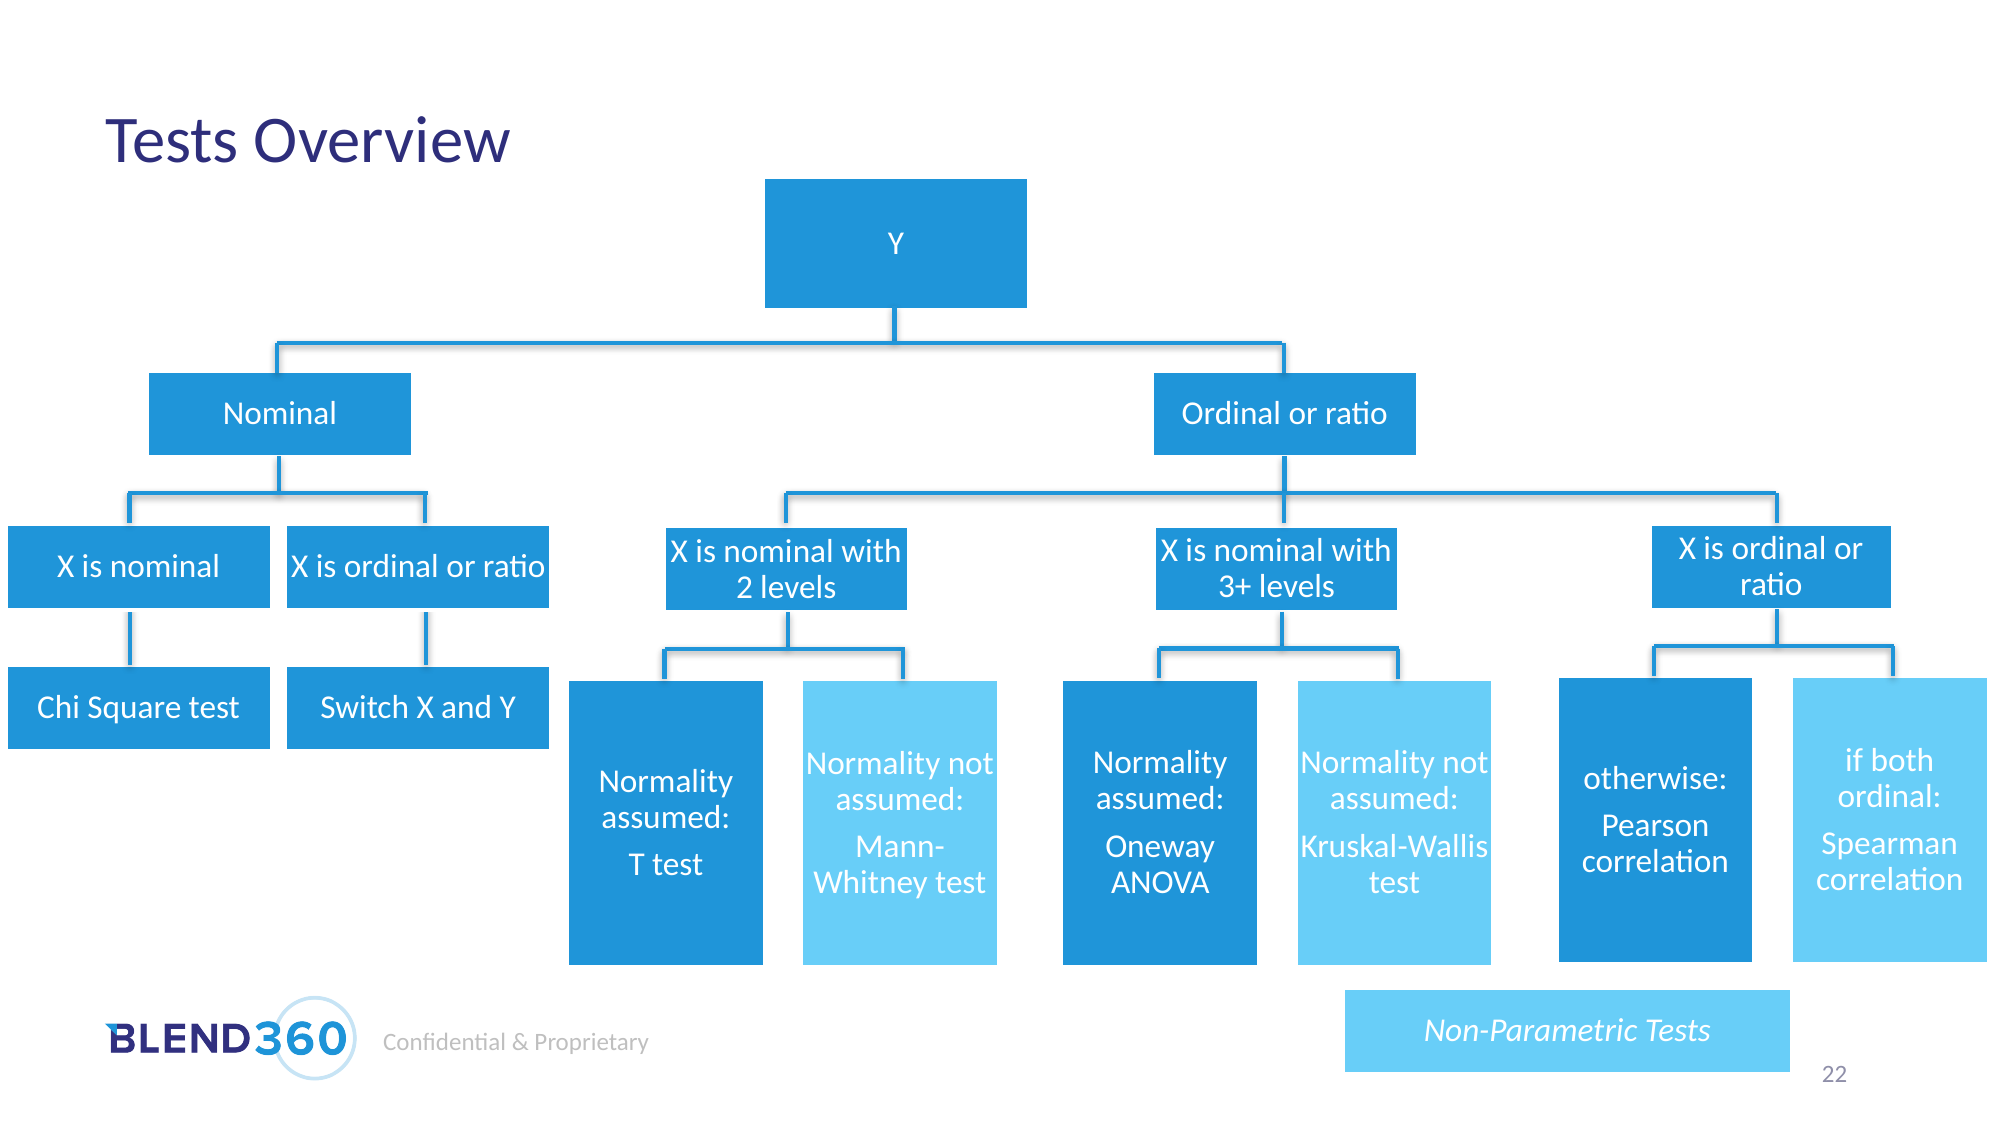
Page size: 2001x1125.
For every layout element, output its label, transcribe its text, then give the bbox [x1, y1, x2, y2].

text_box Non-Parametric Tests [1341, 985, 1795, 1077]
text_box Nominal [145, 368, 415, 459]
text_box Normality assumed: T test [565, 677, 767, 969]
text_box Normality not assumed: Kruskal-Wallis test [1294, 677, 1496, 969]
picture [99, 988, 363, 1088]
text_box X is ordinal or ratio [283, 521, 553, 612]
text_box Normality not assumed: Mann-Whitney test [799, 677, 1001, 969]
text_box X is nominal [4, 521, 274, 612]
text_box X is nominal with 2 levels [662, 524, 911, 615]
text_box otherwise: Pearson correlation [1555, 674, 1757, 967]
text_box Y [761, 175, 1031, 312]
text_box X is nominal with 3+ levels [1152, 524, 1401, 614]
text_box Switch X and Y [283, 663, 553, 753]
slide_number 22 [1412, 1042, 1863, 1103]
text_box Normality assumed: Oneway ANOVA [1059, 677, 1261, 969]
text_box if both ordinal: Spearman correlation [1789, 674, 1991, 967]
text_box X is ordinal or ratio [1647, 521, 1895, 612]
text_box Ordinal or ratio [1150, 368, 1420, 459]
title Tests Overview [105, 104, 1908, 214]
text_box Chi Square test [4, 663, 274, 753]
